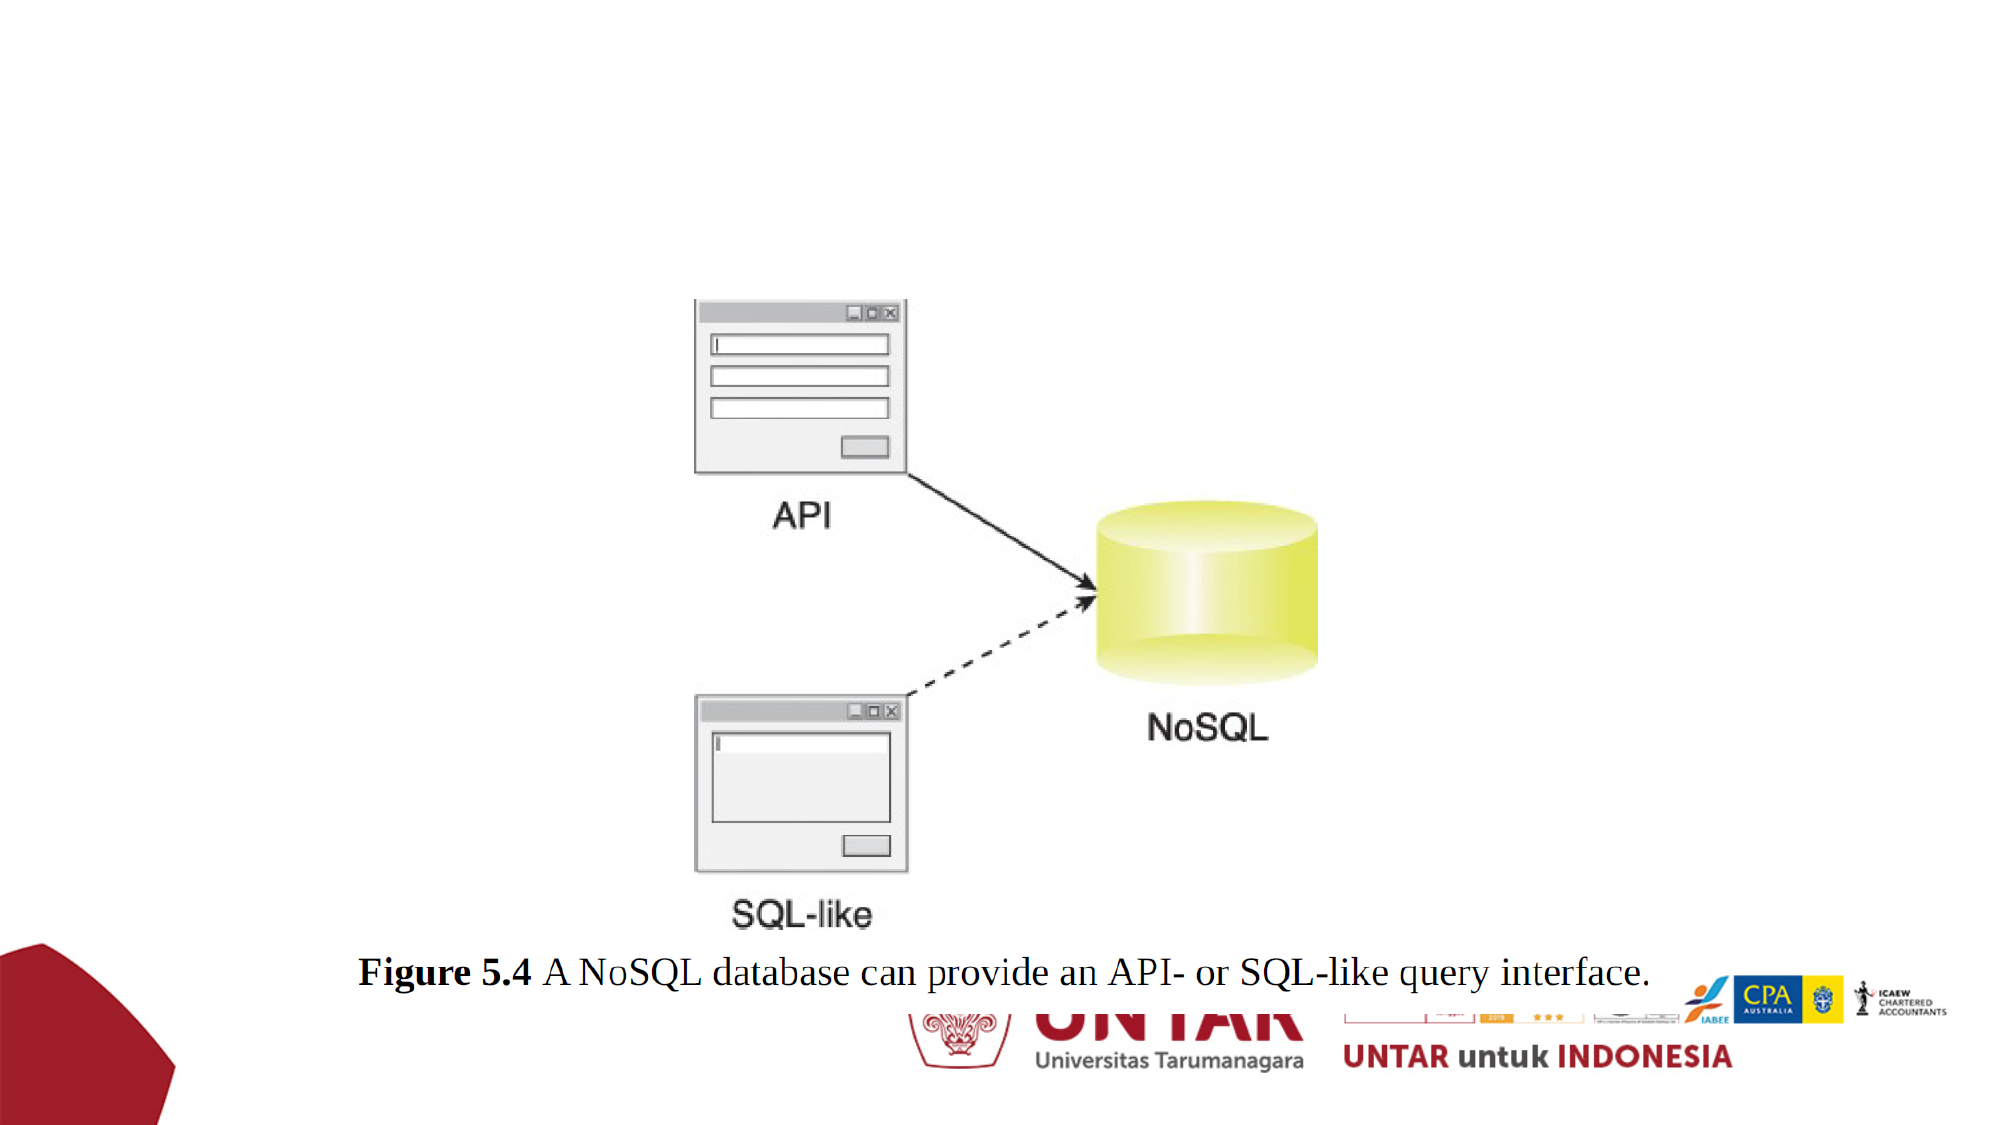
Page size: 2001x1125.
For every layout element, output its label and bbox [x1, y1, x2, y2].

list [316, 299, 1684, 1014]
picture [0, 0, 2001, 1125]
